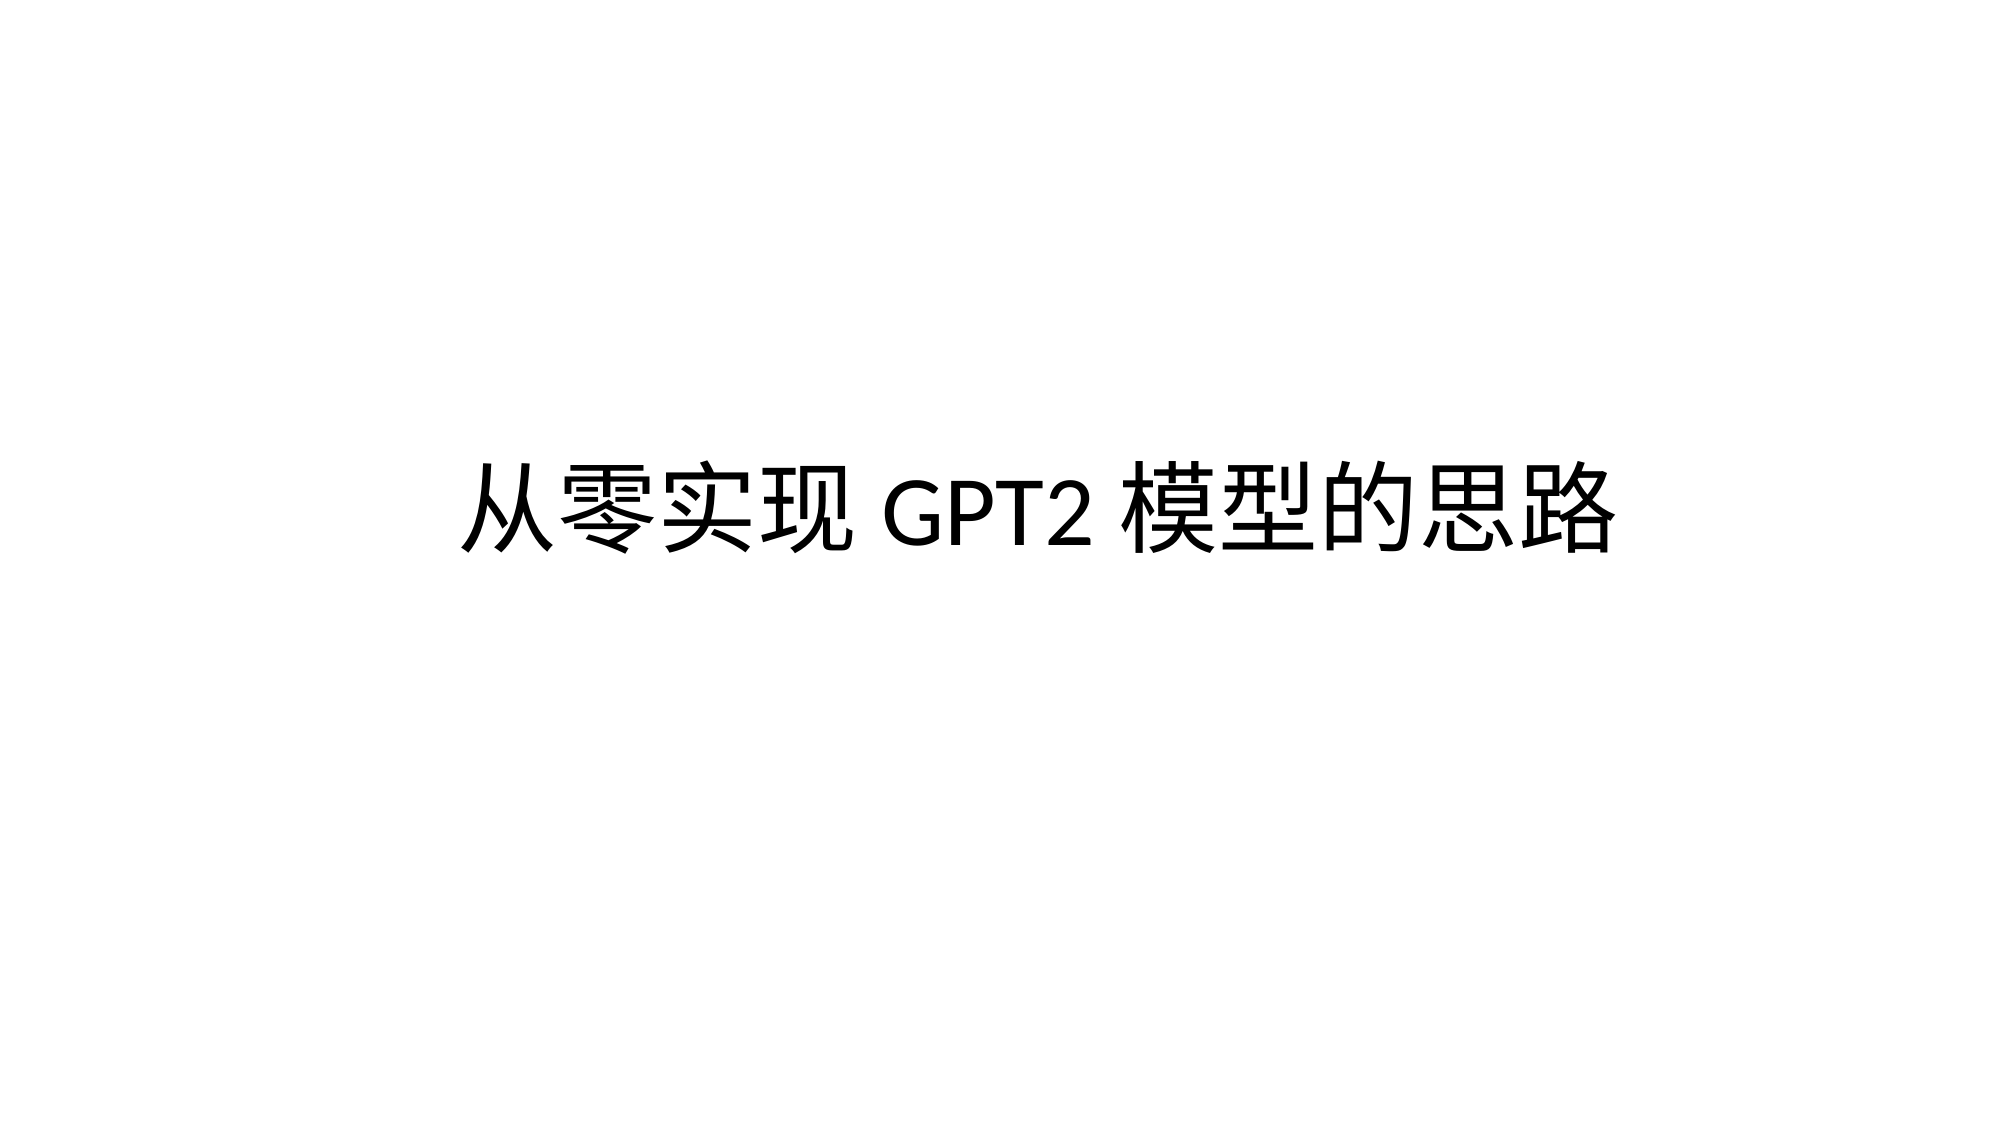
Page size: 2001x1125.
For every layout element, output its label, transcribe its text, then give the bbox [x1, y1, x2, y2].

text_box 从零实现GPT2模型的思路 [355, 451, 1721, 583]
